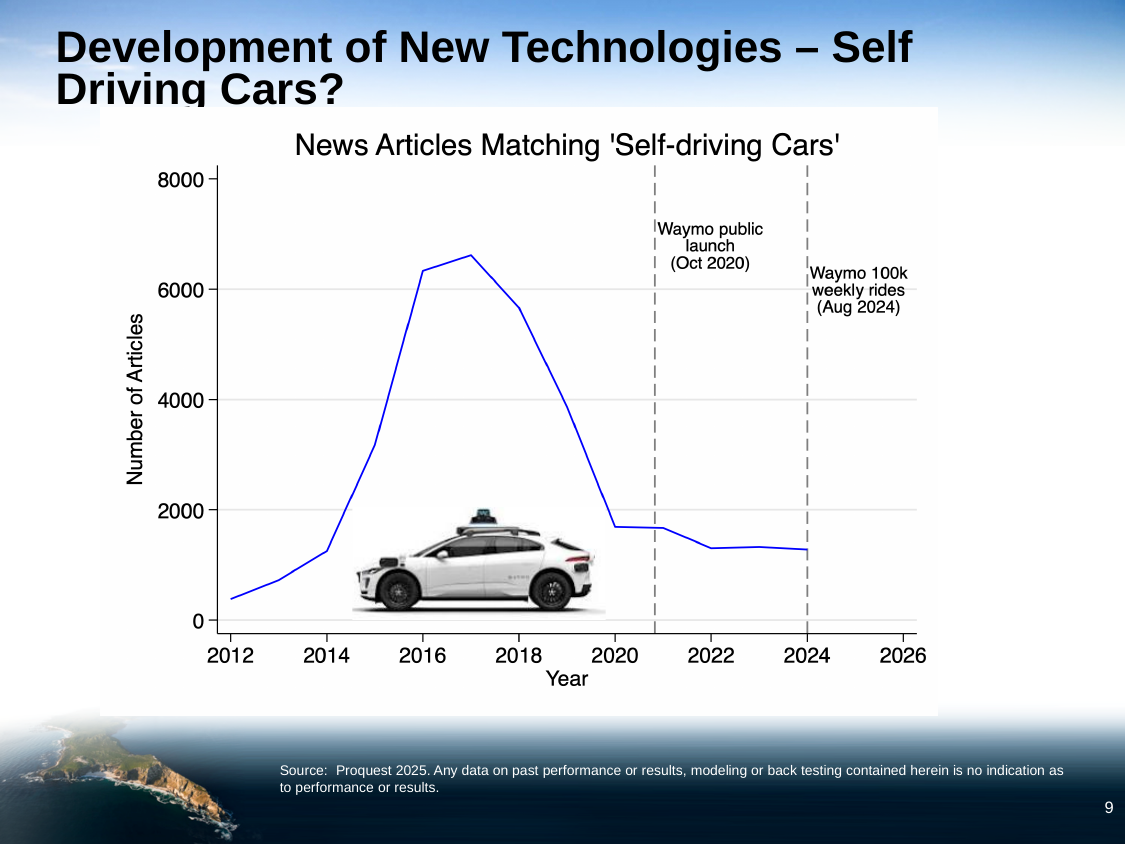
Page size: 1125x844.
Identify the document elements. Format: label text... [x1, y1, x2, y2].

text_box Source: Proquest 2025. Any data on past performance or results, modeling or back testing contained herein is no indication as to performance or results. [274, 759, 1071, 798]
picture [0, 0, 1125, 844]
title Development of New Technologies – Self Driving Cars? [55, 65, 1031, 122]
